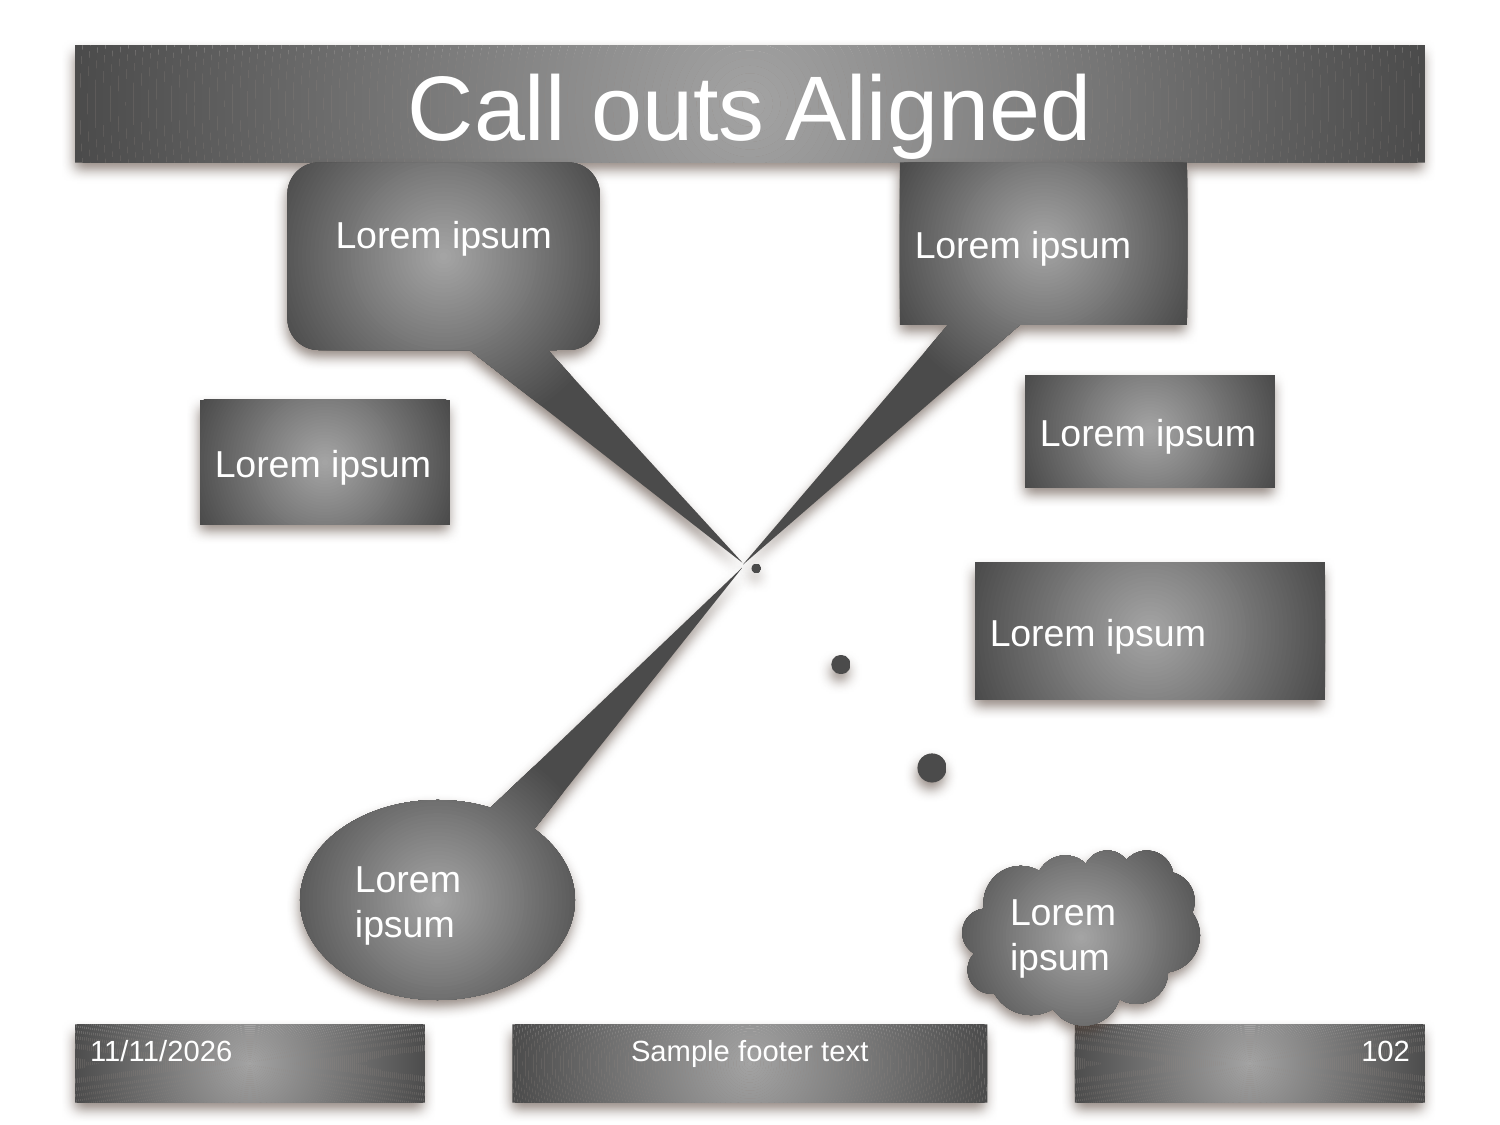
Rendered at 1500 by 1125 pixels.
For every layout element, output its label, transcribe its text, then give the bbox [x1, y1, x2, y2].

title Call outs Aligned [74, 44, 1426, 163]
text_box Lorem ipsum [917, 753, 947, 783]
text_box Lorem ipsum [287, 162, 744, 564]
text_box Lorem ipsum [200, 400, 450, 525]
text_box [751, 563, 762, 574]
text_box Lorem ipsum [831, 654, 851, 675]
text_box Lorem ipsum [962, 850, 1201, 1026]
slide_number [74, 1024, 426, 1103]
text_box Lorem ipsum [745, 162, 1188, 562]
text_box Lorem ipsum [975, 562, 1326, 700]
slide_number 102 [1074, 1024, 1426, 1103]
text_box Lorem ipsum [1025, 375, 1276, 488]
text_box Lorem ipsum [300, 567, 743, 1000]
footer Sample footer text [512, 1024, 988, 1103]
